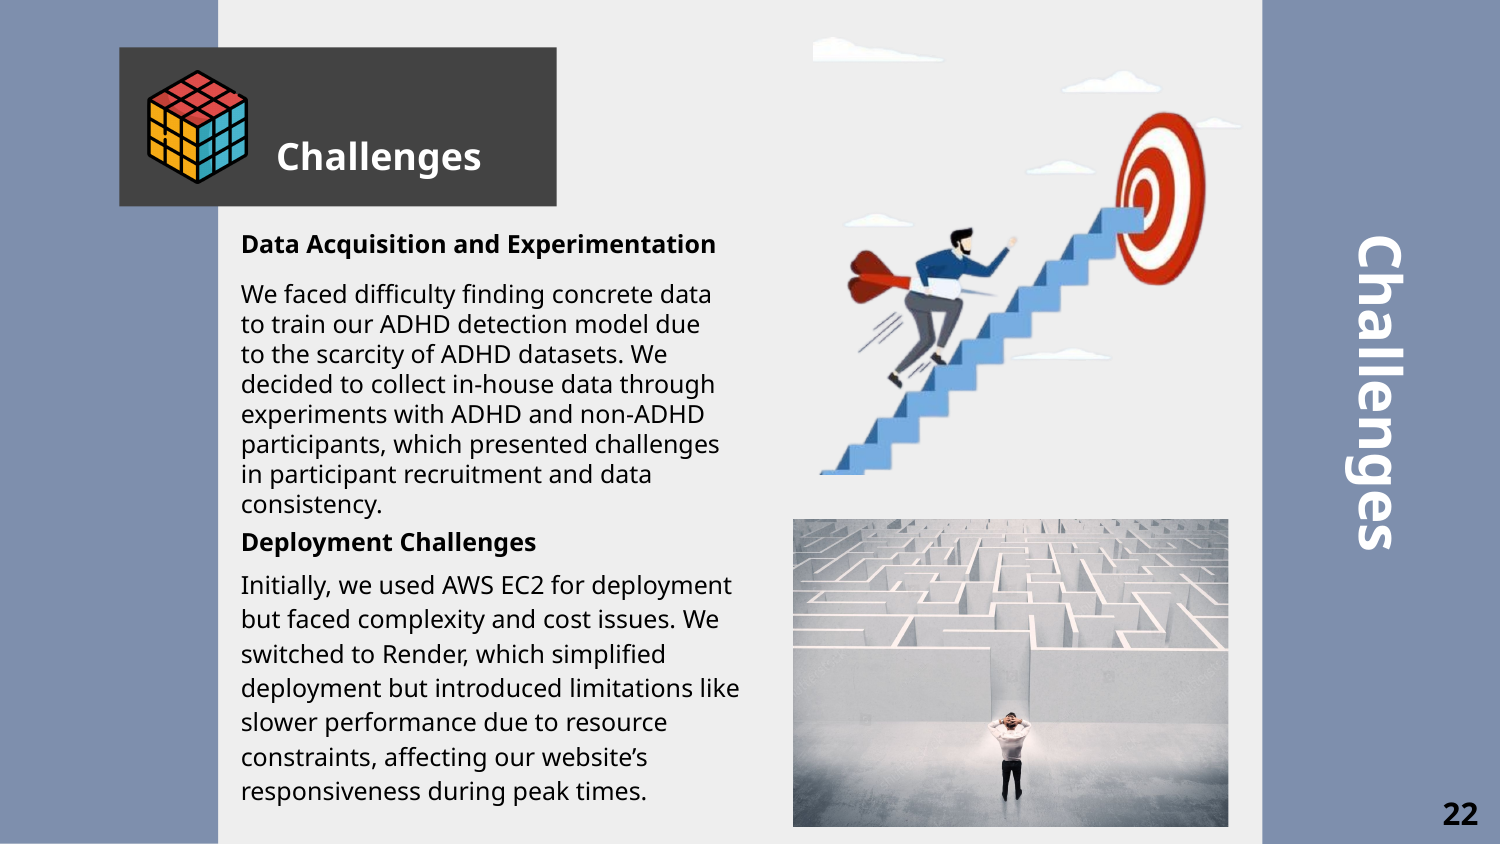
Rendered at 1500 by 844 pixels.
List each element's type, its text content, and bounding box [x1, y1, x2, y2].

text_box [0, 0, 219, 844]
text_box [1262, 0, 1500, 844]
picture [812, 36, 1251, 475]
text_box Data Acquisition and Experimentation We faced difficulty finding concrete data to train our ADHD detection model due to the scarcity of ADHD datasets. We decided to collect in-house data through experiments with ADHD and non-ADHD participants, which presented challenges in participant recruitment and data consistency. [225, 213, 745, 506]
text_box [119, 47, 557, 207]
text_box Deployment Challenges Initially, we used AWS EC2 for deployment but faced complexity and cost issues. We switched to Render, which simplified deployment but introduced limitations like slower performance due to resource constraints, affecting our website’s responsiveness during peak times. [225, 506, 760, 821]
picture [792, 518, 1229, 827]
picture [140, 69, 255, 184]
title Challenges [1319, 218, 1433, 697]
slide_number ‹#› [1403, 779, 1494, 844]
title Challenges [261, 118, 691, 182]
